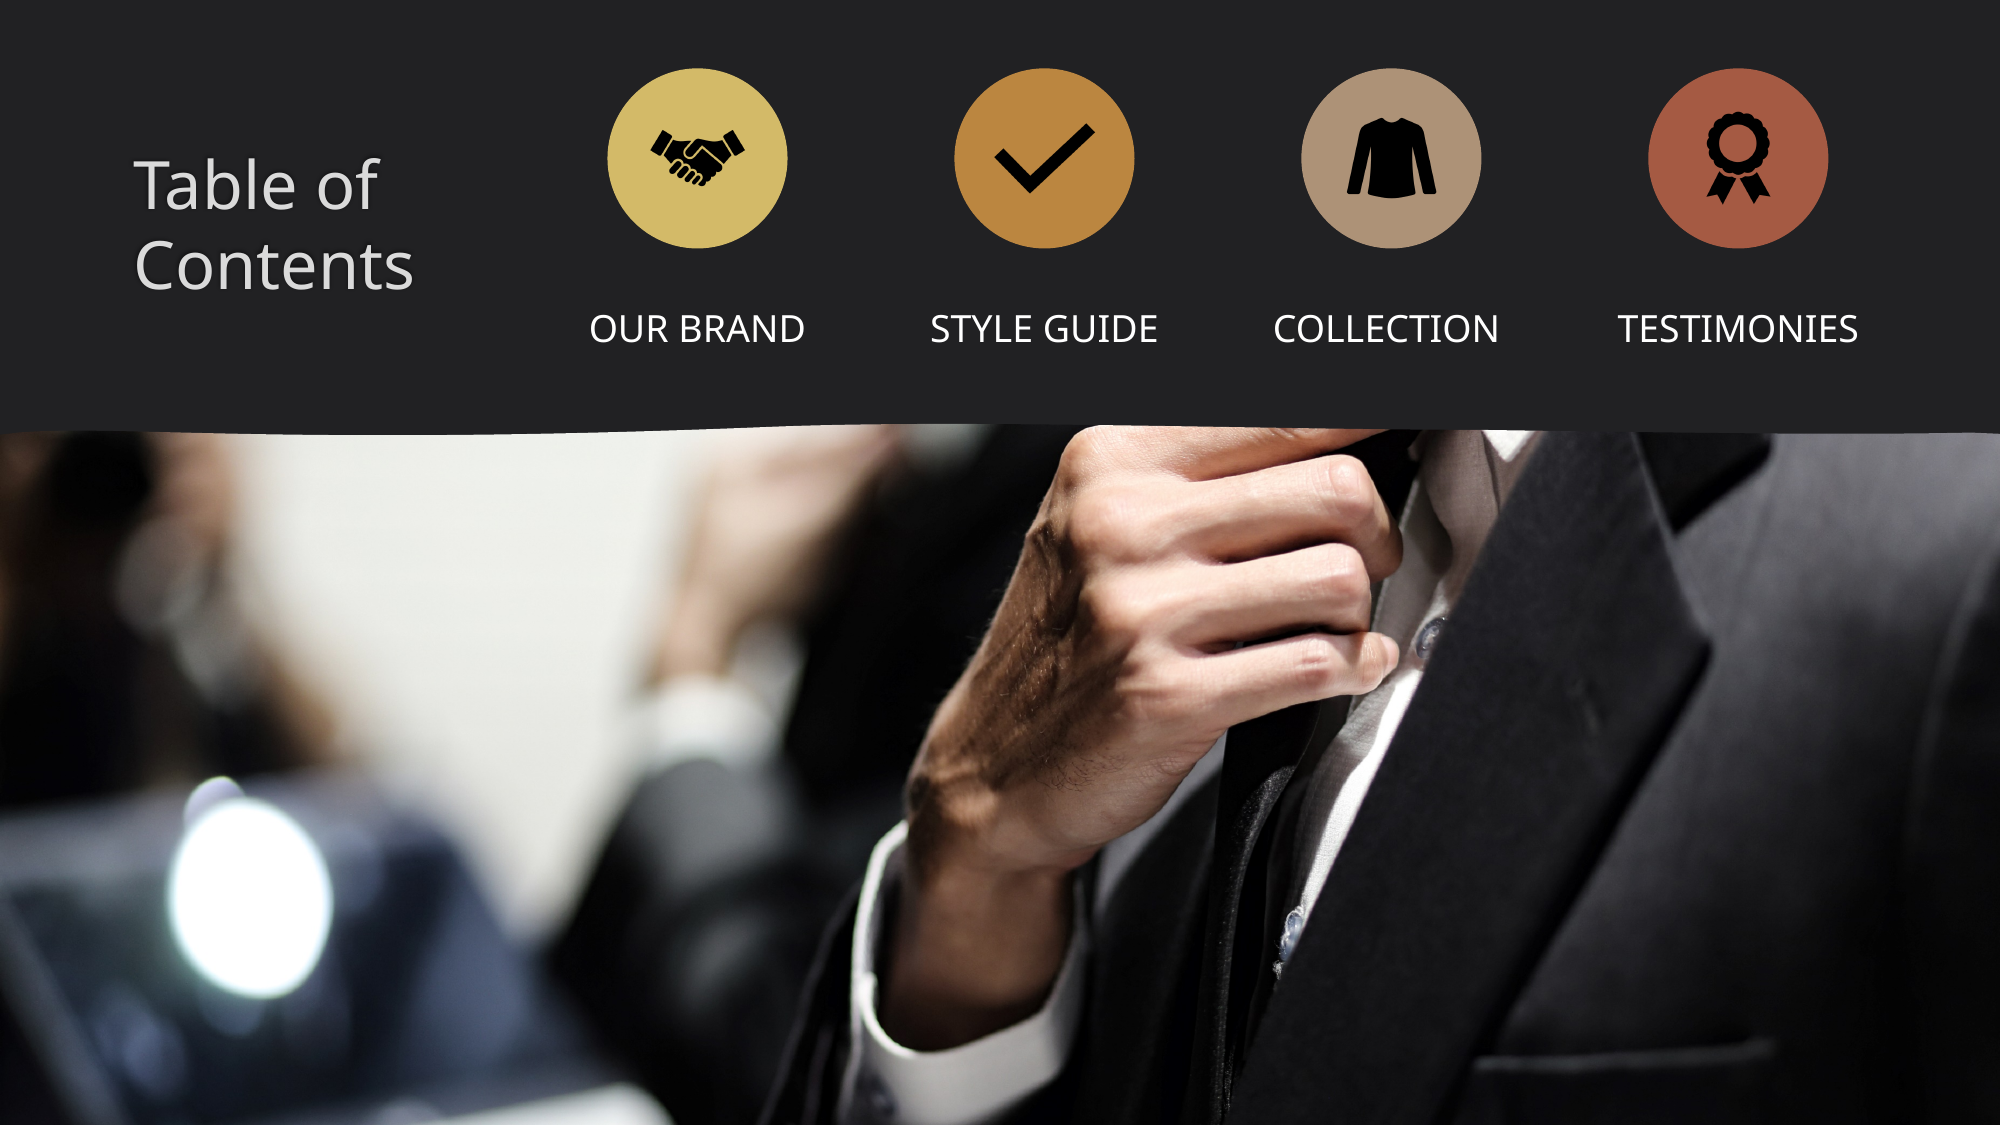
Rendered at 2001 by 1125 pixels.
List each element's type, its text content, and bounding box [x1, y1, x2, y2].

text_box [435, 66, 2000, 425]
title Table of Contents [118, 101, 427, 344]
picture [0, 423, 2000, 1125]
